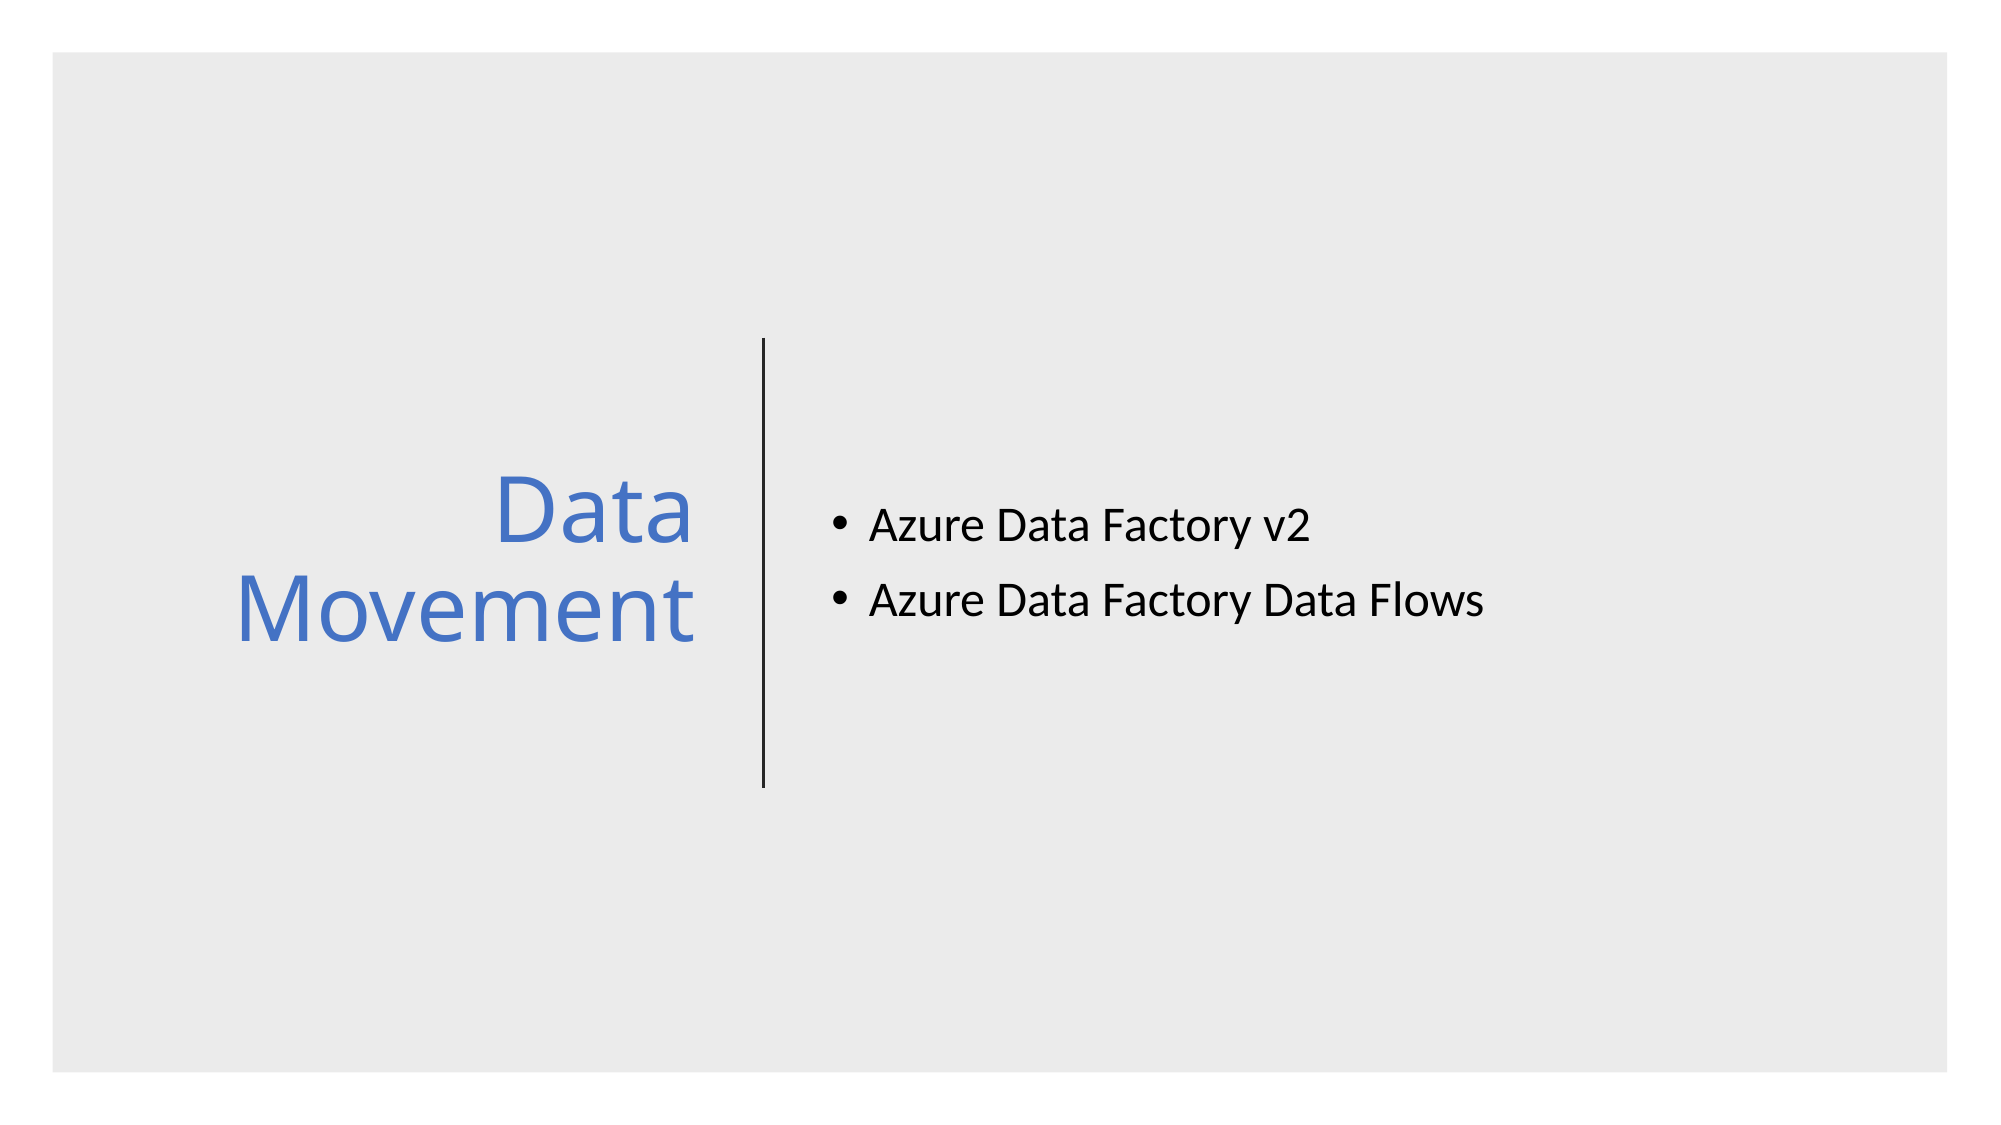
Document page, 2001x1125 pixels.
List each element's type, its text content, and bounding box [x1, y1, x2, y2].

title Data Movement [137, 158, 711, 967]
text_box [52, 51, 1948, 1073]
list Azure Data Factory v2 Azure Data Factory Data Flows [816, 158, 1863, 967]
